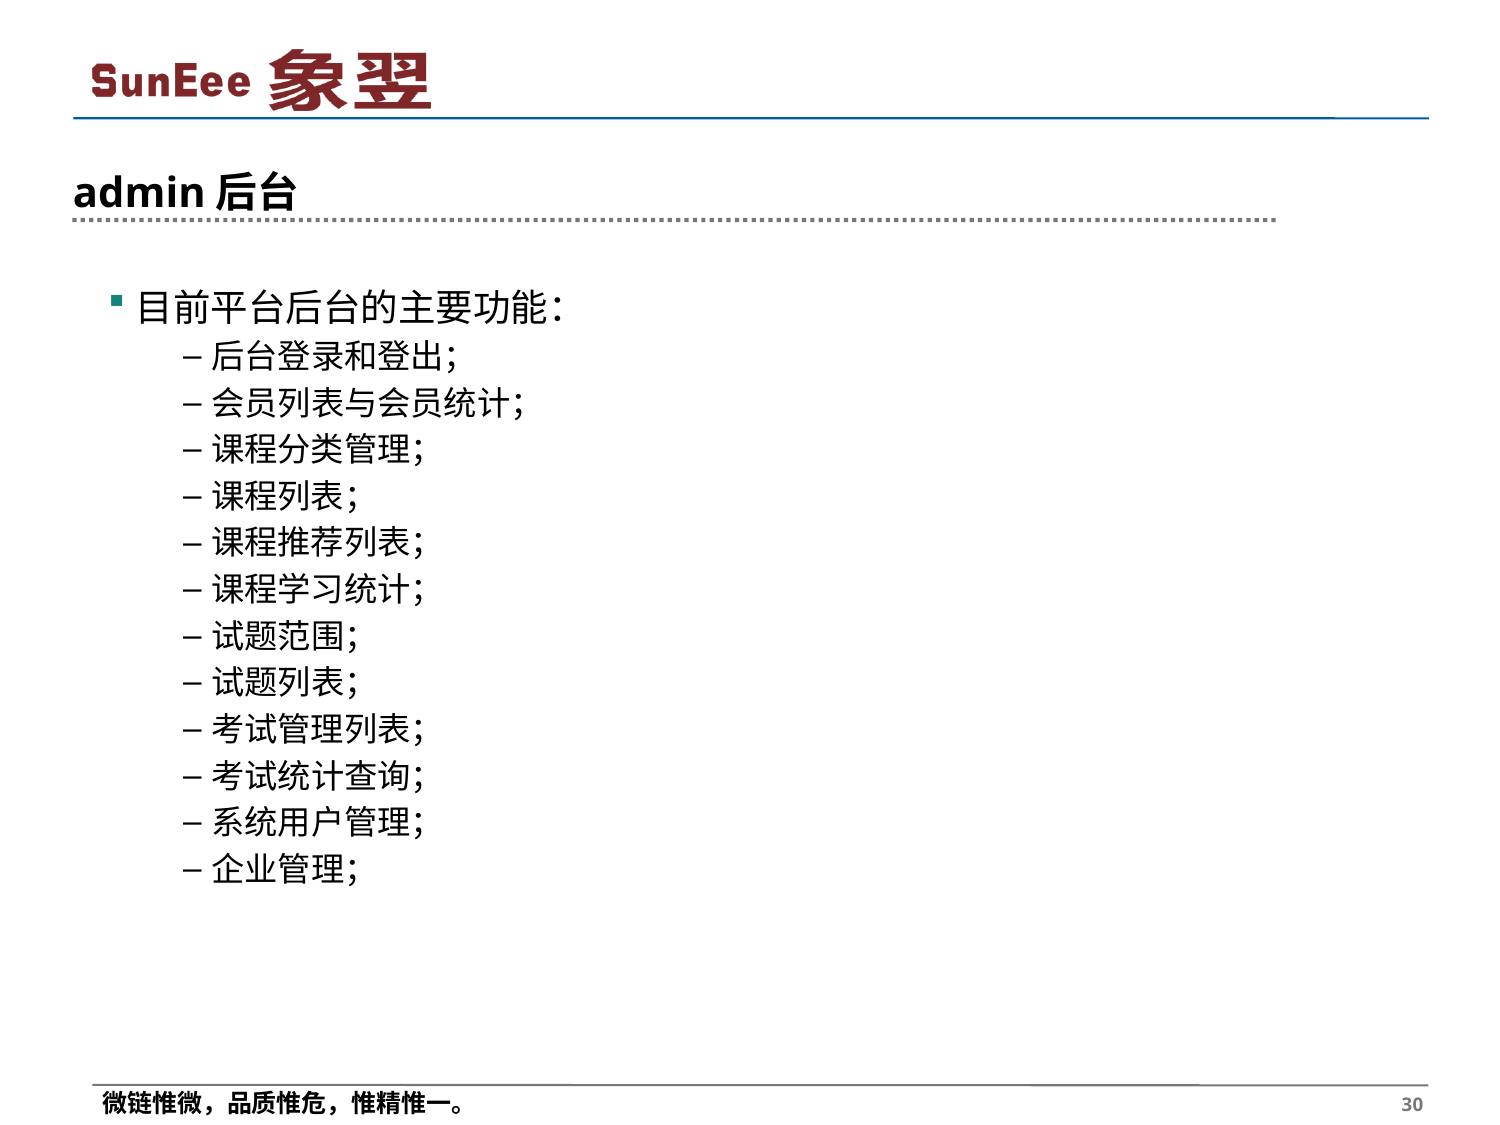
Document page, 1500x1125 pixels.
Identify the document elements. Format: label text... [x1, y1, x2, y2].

picture [92, 49, 431, 111]
list 目前平台后台的主要功能： 后台登录和登出； 会员列表与会员统计； 课程分类管理； 课程列表； 课程推荐列表； 课程学习统计； 试题范围； 试题列表； 考试管理列表； 考试统计查询； 系统用户管理； 企业管理； [92, 275, 1396, 1015]
slide_number 30 [1130, 1084, 1444, 1122]
title admin后台 [57, 138, 1273, 224]
